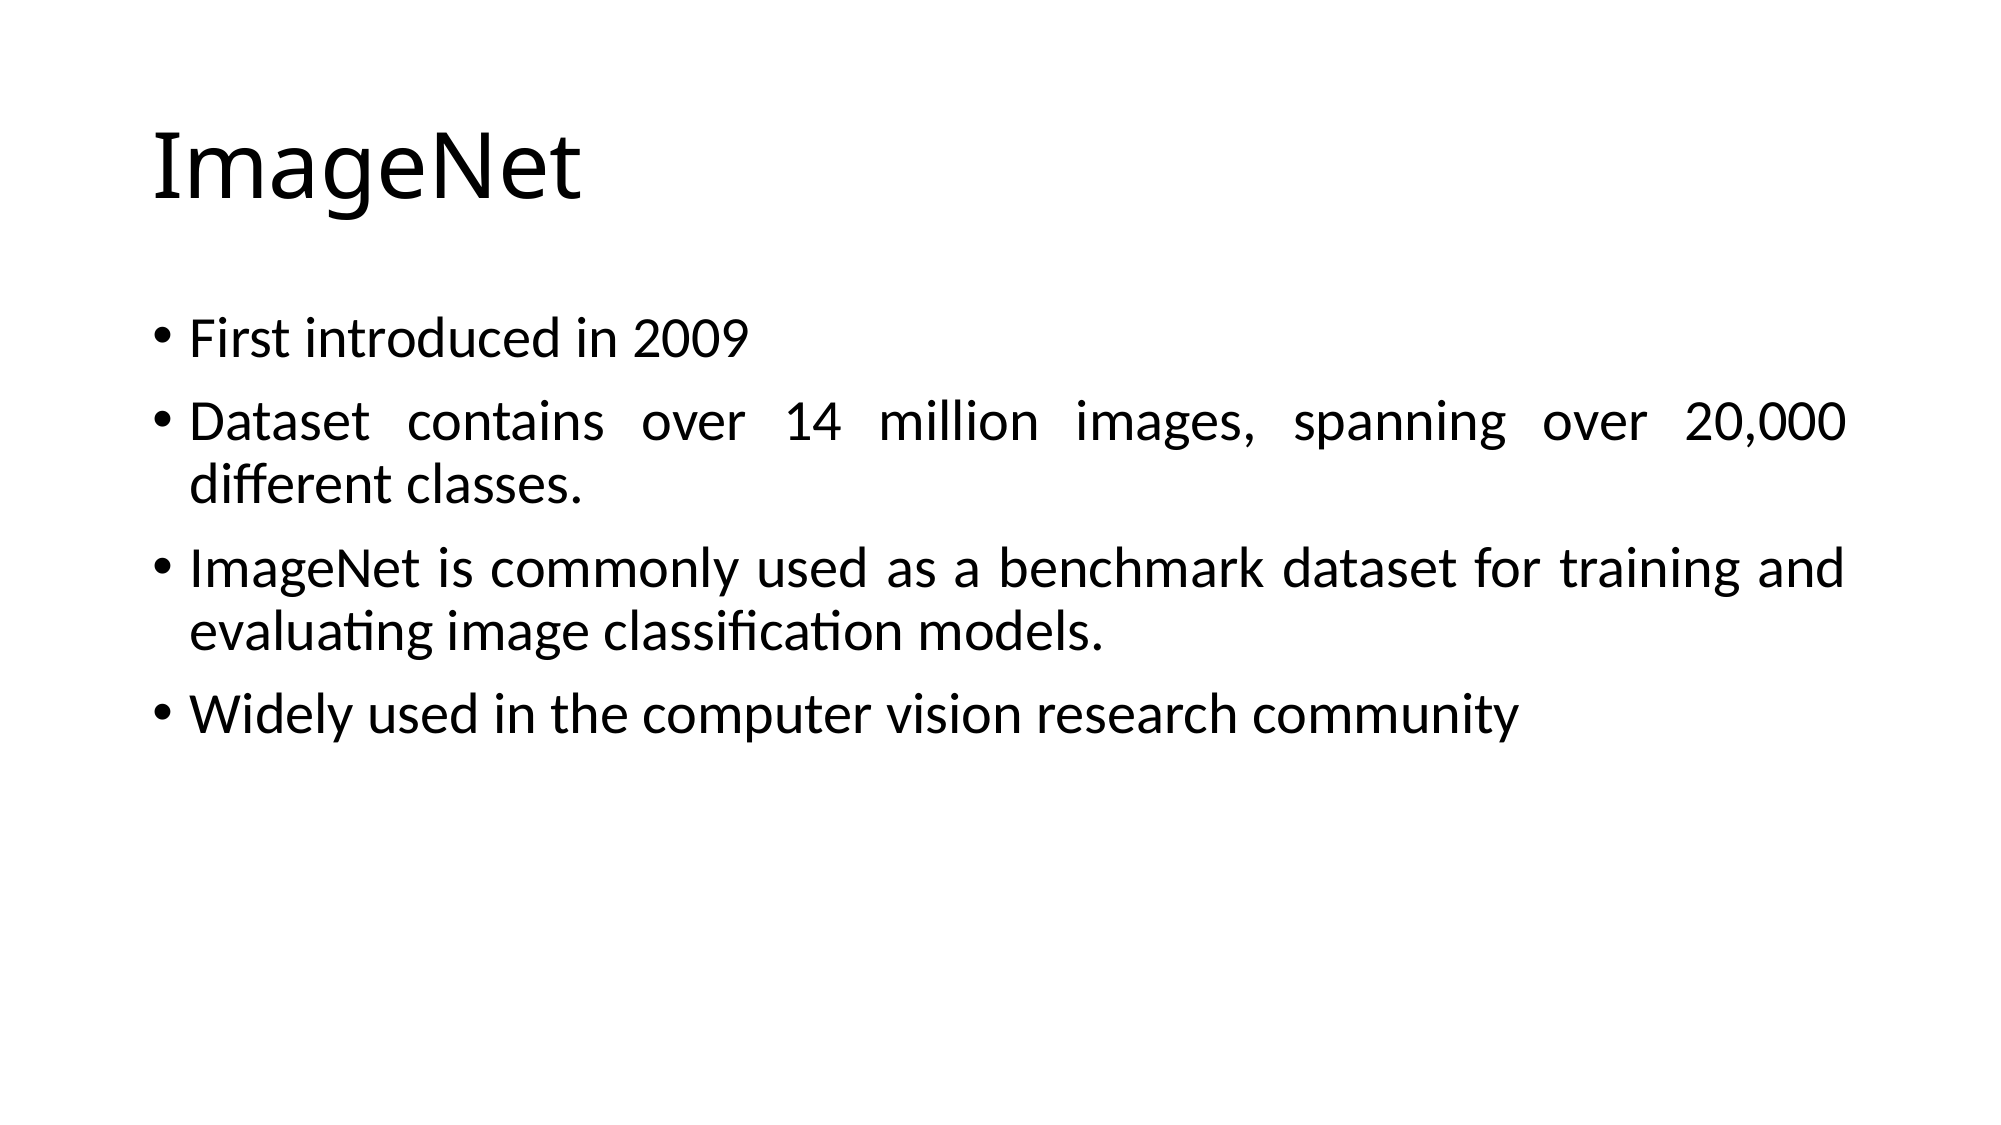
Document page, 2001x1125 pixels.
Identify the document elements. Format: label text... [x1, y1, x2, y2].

list First introduced in 2009 Dataset contains over 14 million images, spanning over 20,000 different classes. ImageNet is commonly used as a benchmark dataset for training and evaluating image classification models. Widely used in the computer vision research community [137, 299, 1863, 1066]
title ImageNet [137, 59, 1863, 278]
